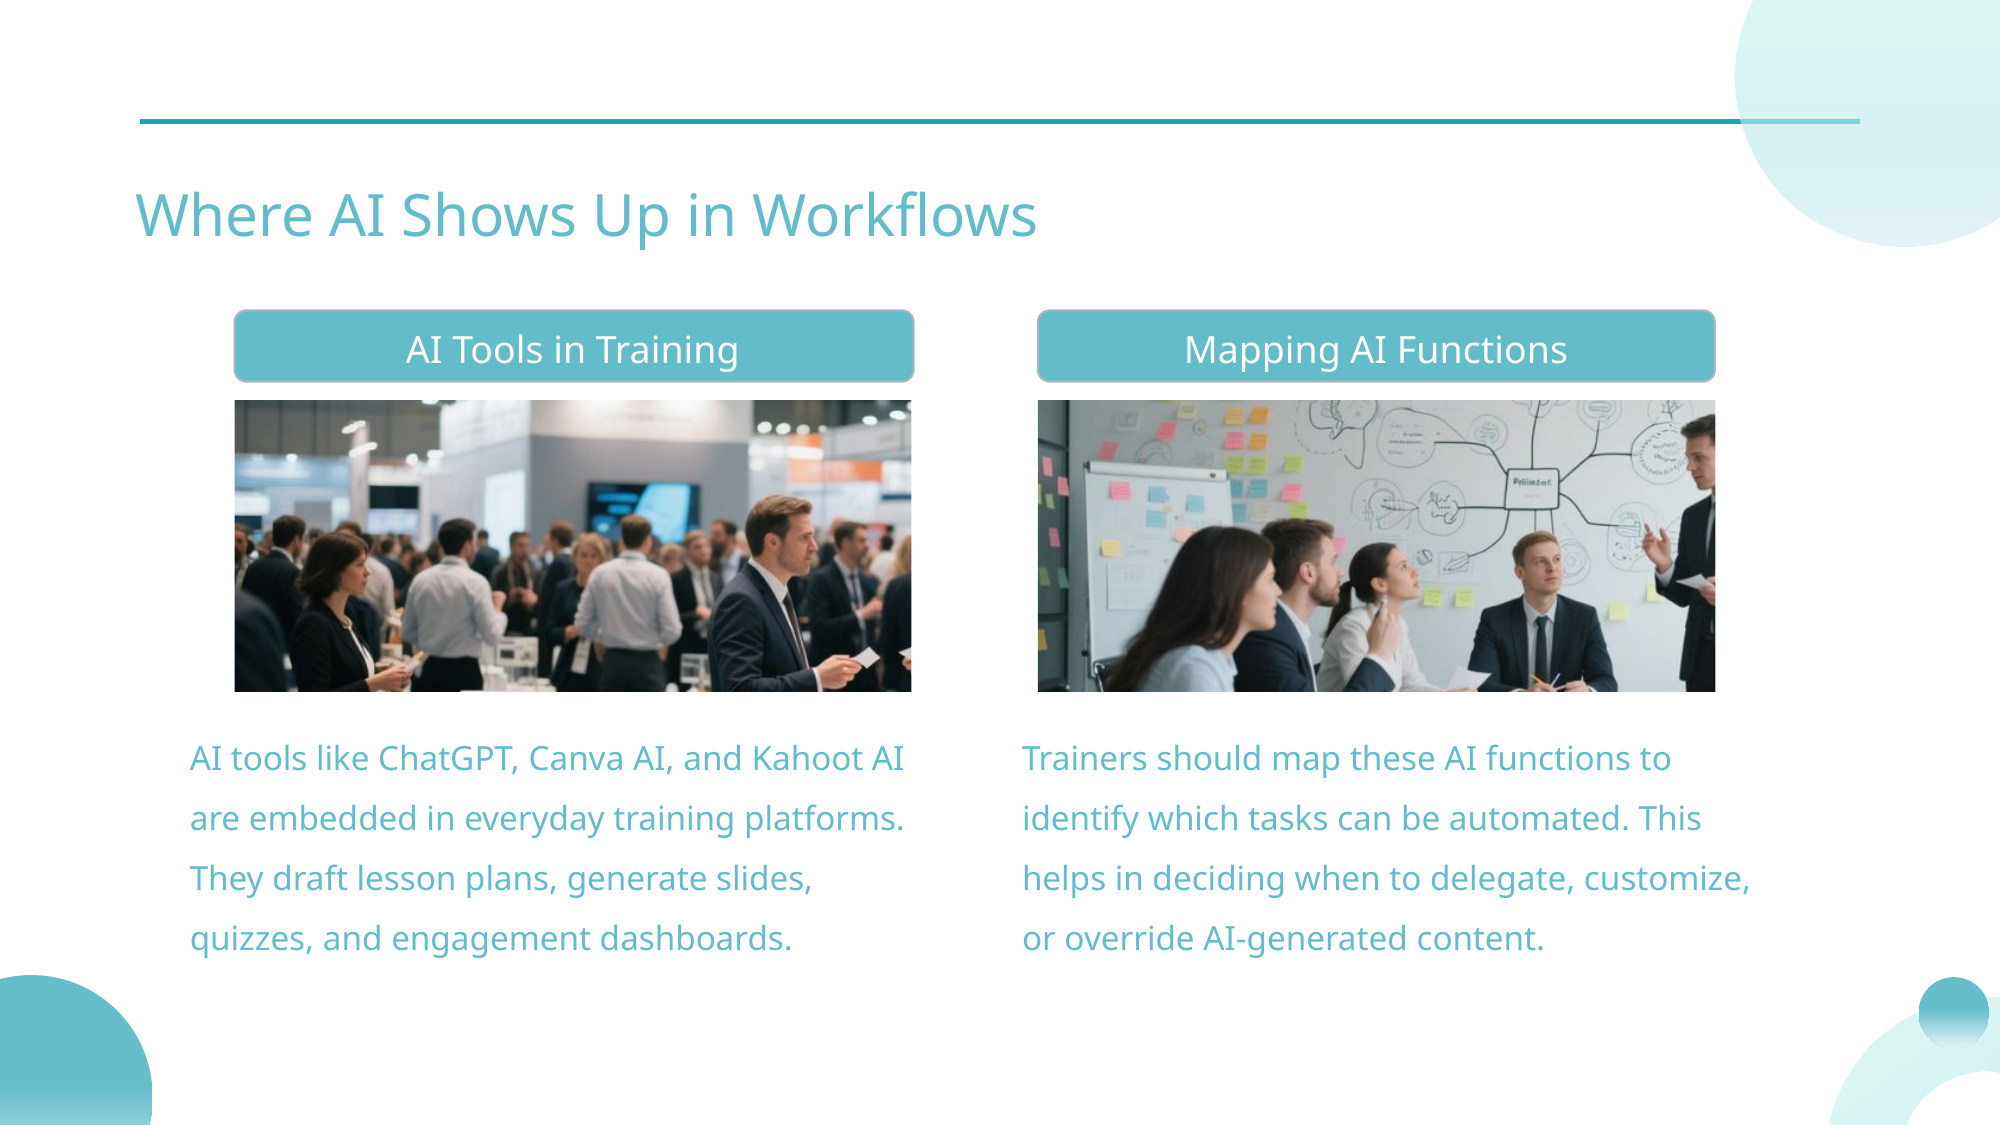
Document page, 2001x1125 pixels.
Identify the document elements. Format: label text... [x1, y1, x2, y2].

picture [234, 400, 912, 692]
text_box [1734, 0, 2000, 247]
text_box AI tools like ChatGPT, Canva AI, and Kahoot AI are embedded in everyday training platforms. They draft lesson plans, generate slides, quizzes, and engagement dashboards. [174, 709, 954, 1027]
text_box AI Tools in Training [234, 318, 912, 374]
text_box Trainers should map these AI functions to identify which tasks can be automated. This helps in deciding when to delegate, customize, or override AI-generated content. [1007, 709, 1787, 1027]
text_box [0, 975, 153, 1125]
text_box Mapping AI Functions [1037, 318, 1715, 374]
picture [1037, 400, 1716, 692]
text_box [1770, 939, 2000, 1125]
text_box [234, 310, 914, 382]
text_box [1037, 374, 1715, 382]
text_box [1037, 310, 1715, 318]
text_box [1918, 977, 1990, 1048]
text_box Where AI Shows Up in Workflows [120, 170, 1830, 256]
